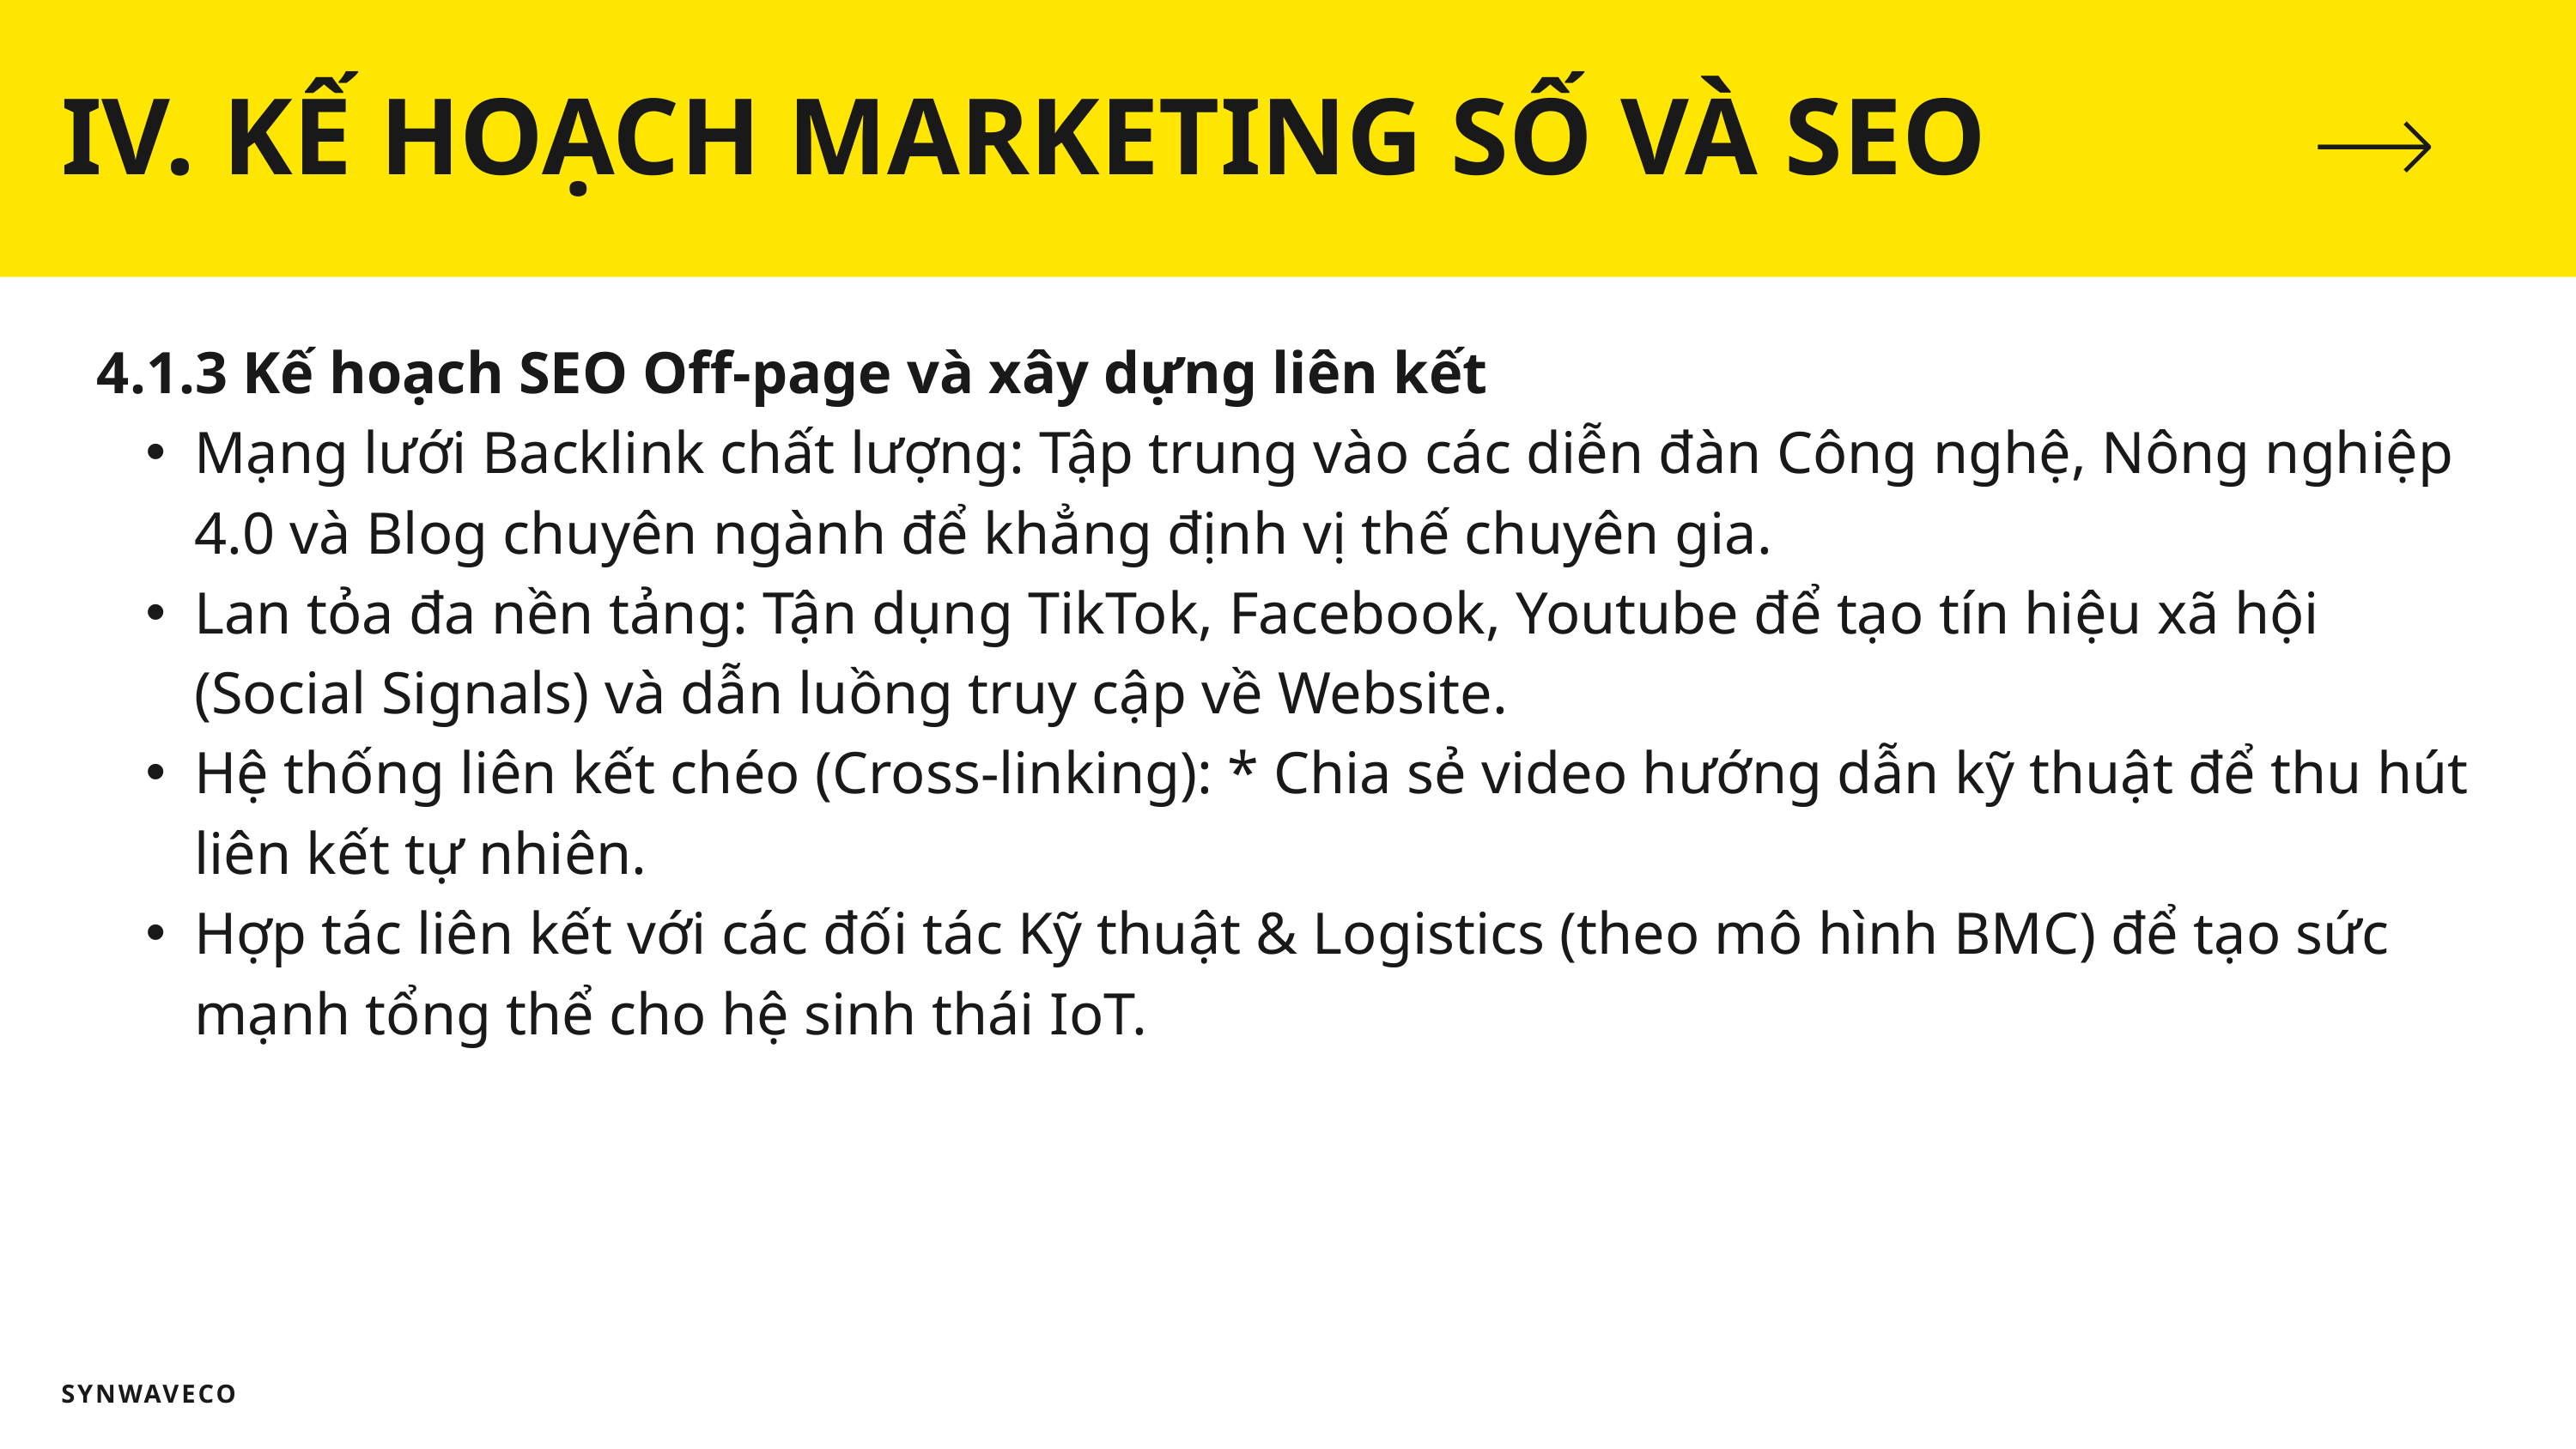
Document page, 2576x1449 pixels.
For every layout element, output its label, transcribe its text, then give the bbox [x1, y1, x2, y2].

text_box SYNWAVECO [61, 1378, 1034, 1409]
text_box IV. KẾ HOẠCH MARKETING SỐ VÀ SEO [61, 90, 2079, 197]
text_box 4.1.3 Kế hoạch SEO Off-page và xây dựng liên kết Mạng lưới Backlink chất lượng: Tập trung vào các diễn đàn Công nghệ, Nông nghiệp 4.0 và Blog chuyên ngành để khẳng định vị thế chuyên gia. Lan tỏa đa nền tảng: Tận dụng TikTok, Facebook, Youtube để tạo tín hiệu xã hội (Social Signals) và dẫn luồng truy cập về Website. Hệ thống liên kết chéo (Cross-linking): * Chia sẻ video hướng dẫn kỹ thuật để thu hút liên kết tự nhiên. Hợp tác liên kết với các đối tác Kỹ thuật & Logistics (theo mô hình BMC) để tạo sức mạnh tổng thể cho hệ sinh thái IoT. [96, 324, 2480, 1126]
text_box [2318, 121, 2432, 173]
text_box [0, 0, 2576, 277]
